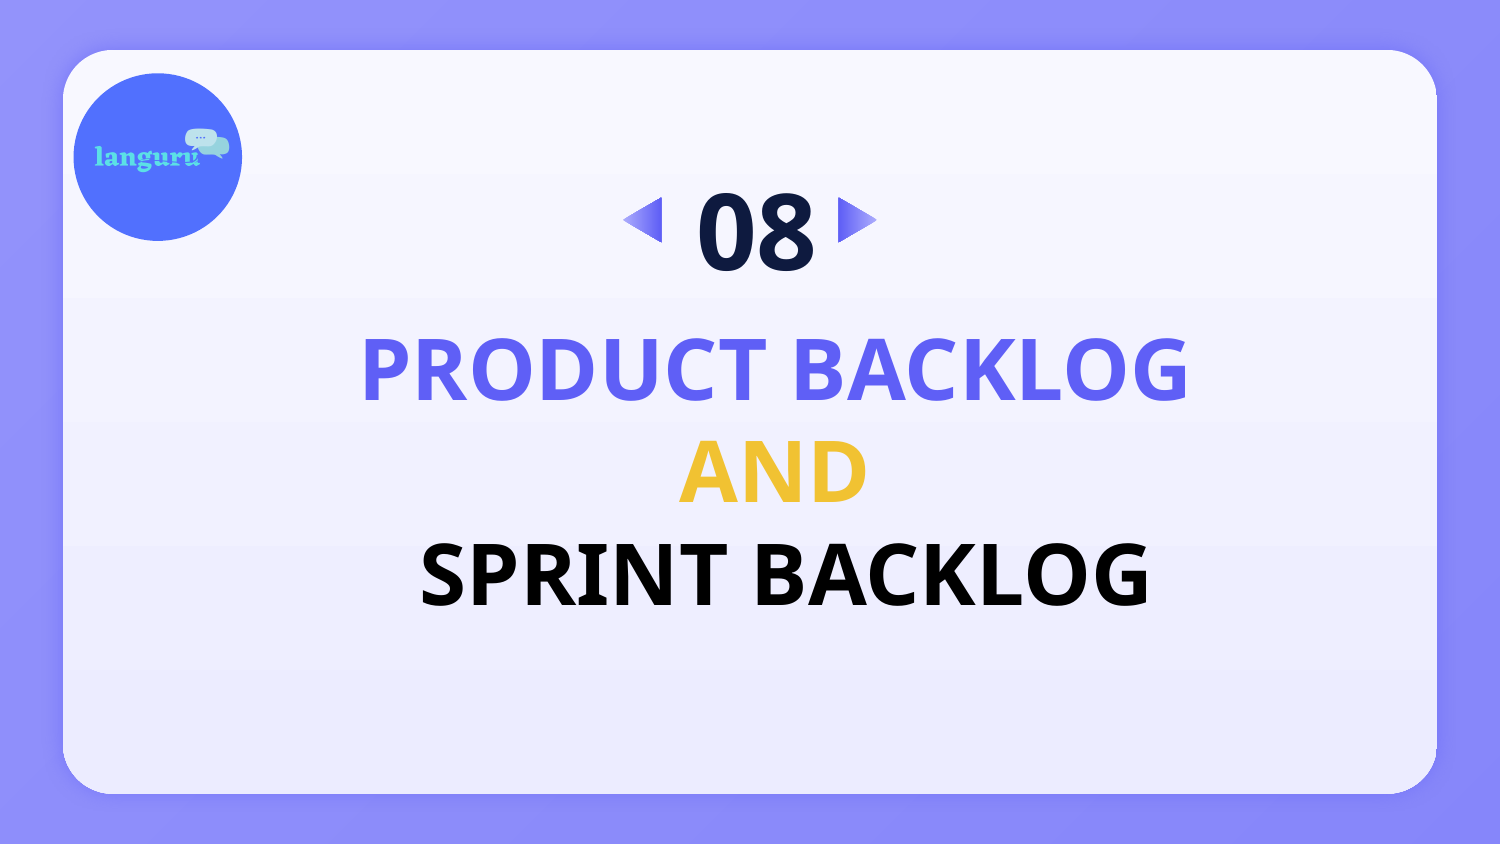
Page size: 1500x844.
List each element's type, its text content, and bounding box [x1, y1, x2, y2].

picture [73, 73, 243, 242]
text_box [622, 197, 662, 243]
text_box [838, 197, 878, 243]
title 08 [665, 167, 849, 288]
title PRODUCT BACKLOG AND SPRINT BACKLOG [334, 315, 1240, 623]
